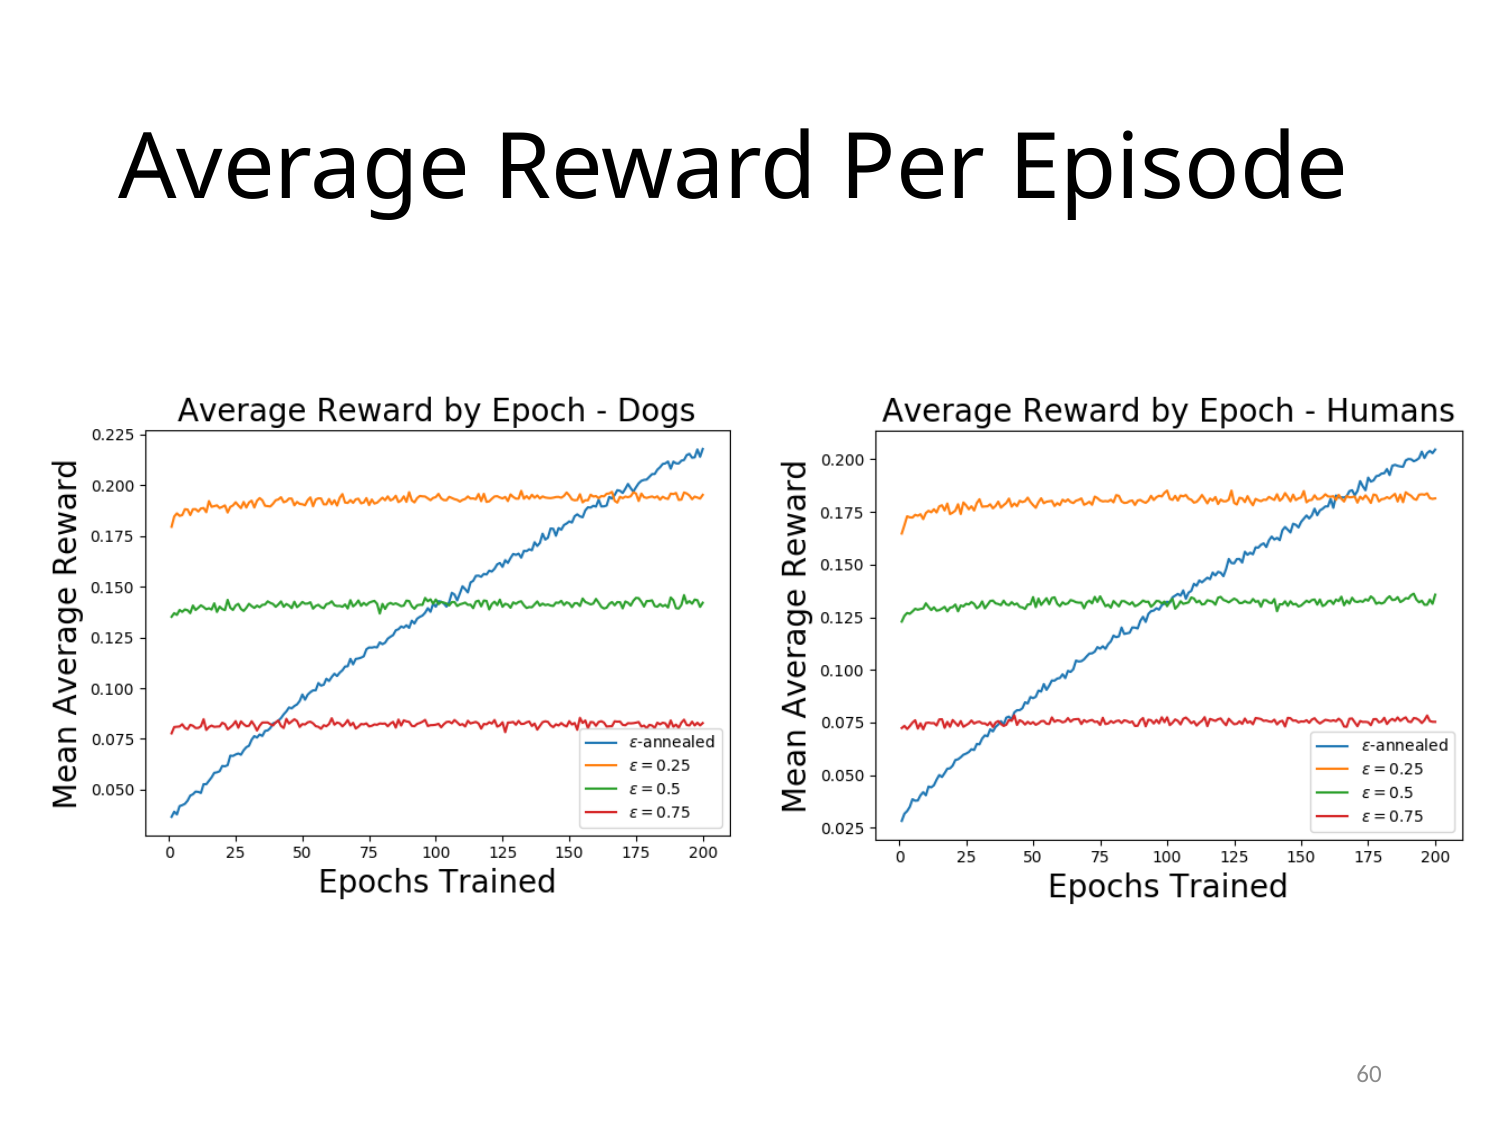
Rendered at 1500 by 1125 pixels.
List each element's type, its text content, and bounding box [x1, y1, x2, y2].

title Average Reward Per Episode [103, 59, 1397, 278]
picture [765, 380, 1486, 921]
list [36, 380, 750, 916]
slide_number 60 [1059, 1042, 1397, 1103]
